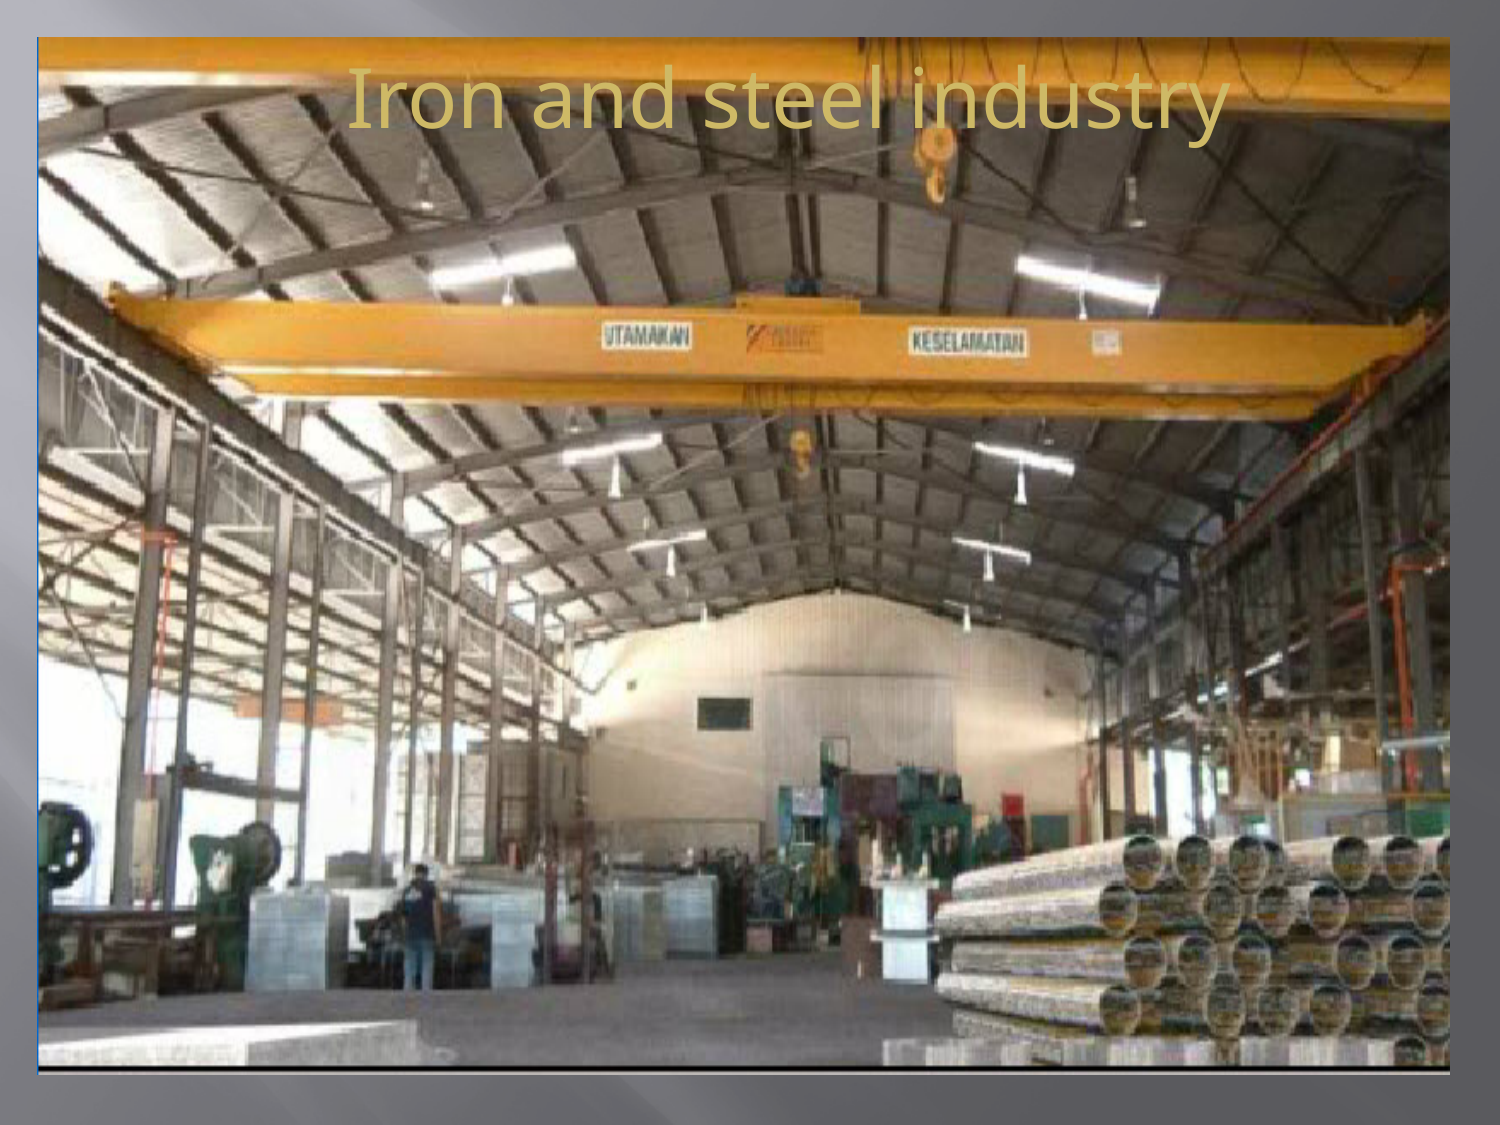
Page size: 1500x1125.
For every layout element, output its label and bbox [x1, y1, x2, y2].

list [37, 37, 1451, 1076]
